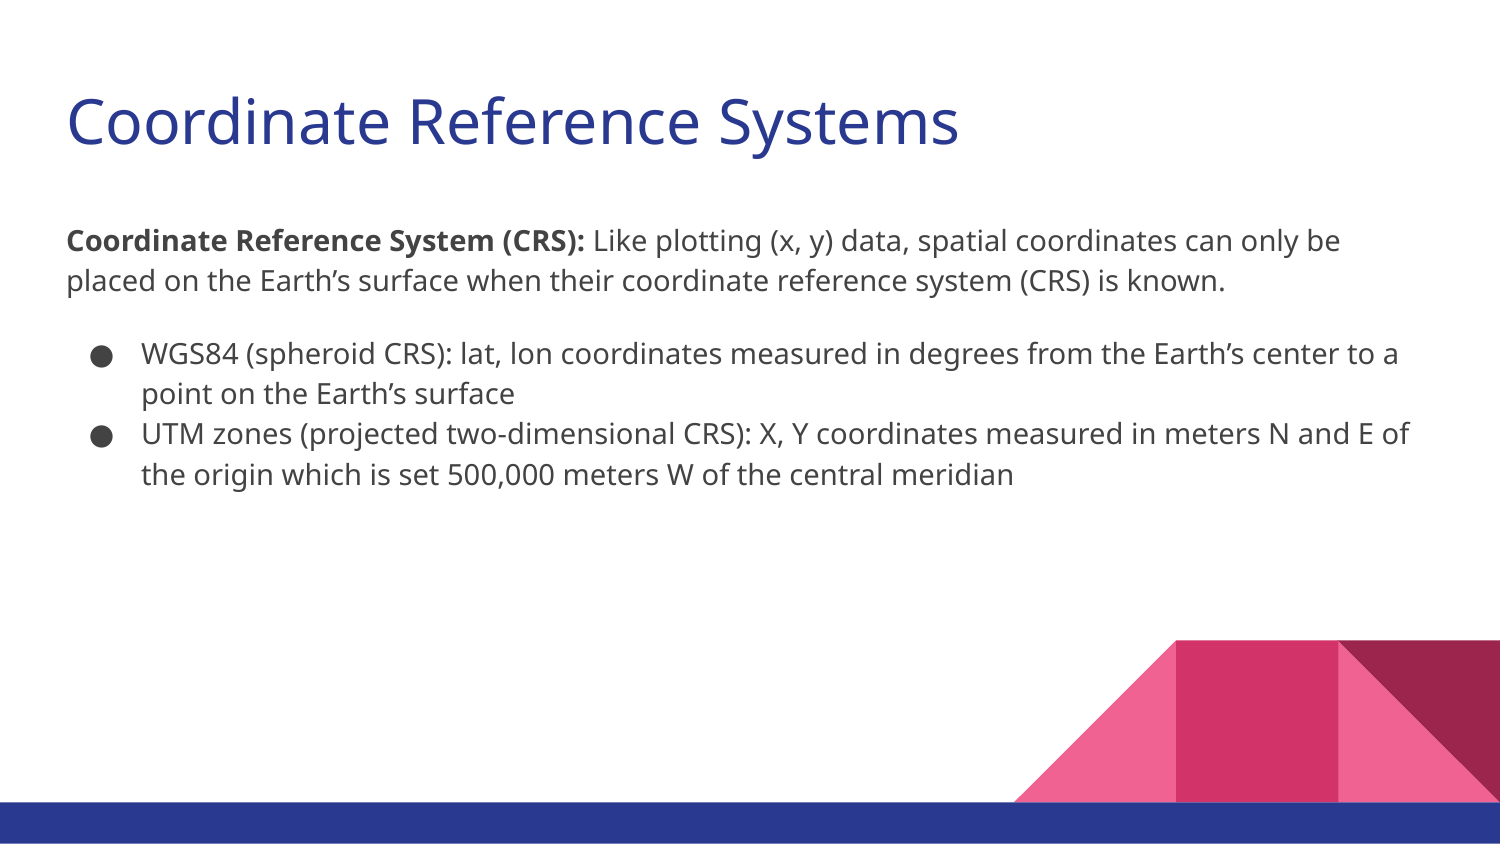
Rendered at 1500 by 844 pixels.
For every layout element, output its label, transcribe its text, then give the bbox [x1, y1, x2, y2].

list Coordinate Reference System (CRS): Like plotting (x, y) data, spatial coordinates can only be placed on the Earth’s surface when their coordinate reference system (CRS) is known. WGS84 (spheroid CRS): lat, lon coordinates measured in degrees from the Earth’s center to a point on the Earth’s surface UTM zones (projected two-dimensional CRS): X, Y coordinates measured in meters N and E of the origin which is set 500,000 meters W of the central meridian [51, 201, 1449, 750]
title Coordinate Reference Systems [51, 67, 1449, 167]
